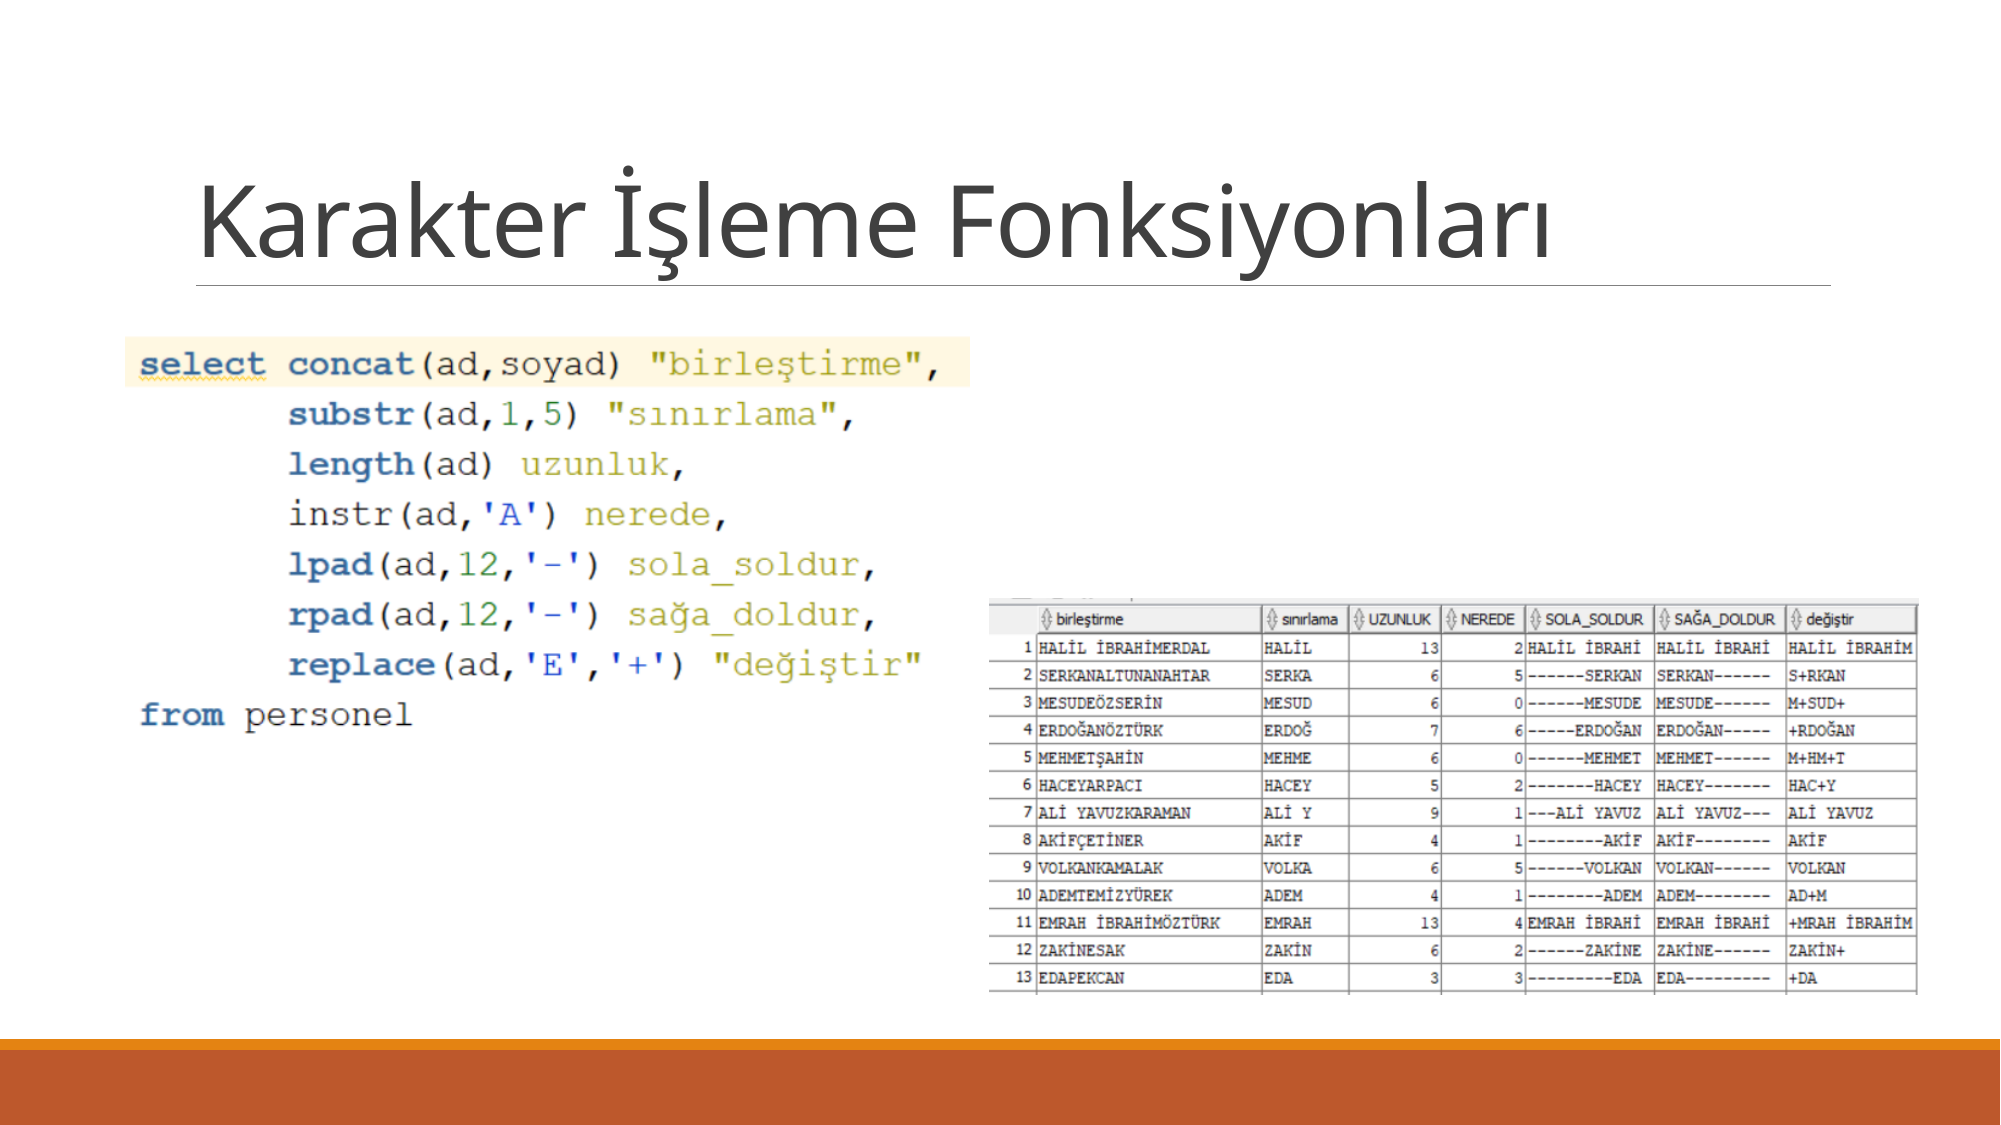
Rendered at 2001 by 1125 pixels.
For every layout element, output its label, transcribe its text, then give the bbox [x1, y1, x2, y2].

picture [124, 310, 971, 741]
title Karakter İşleme Fonksiyonları [180, 47, 1830, 285]
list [989, 597, 1920, 995]
